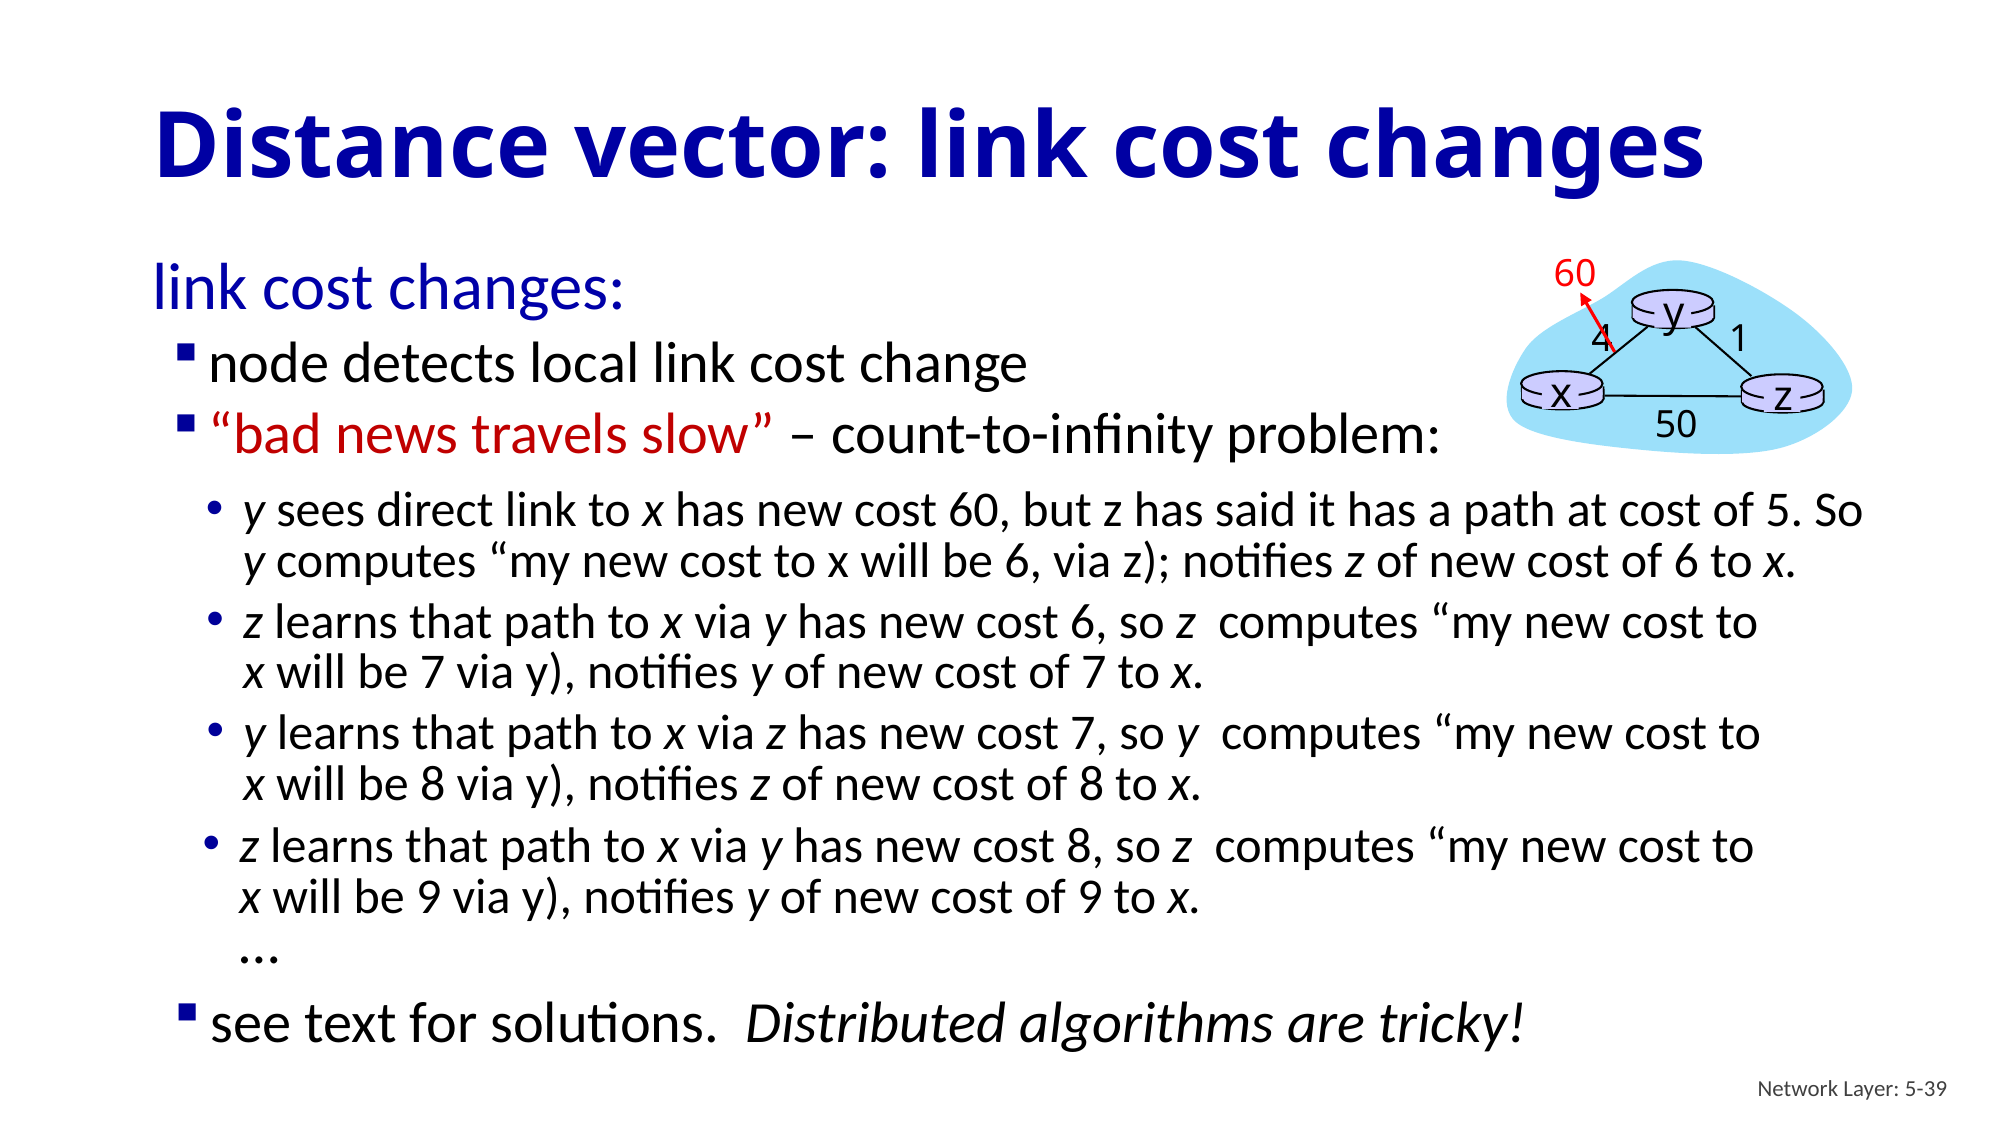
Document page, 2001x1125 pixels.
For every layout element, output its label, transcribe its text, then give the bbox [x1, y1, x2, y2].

title Distance vector: link cost changes [137, 74, 1863, 221]
text_box link cost changes: node detects local link cost change “bad news travels slow” – count-to-infinity problem: [137, 248, 1461, 578]
slide_number Network Layer: 5- [1512, 1056, 1963, 1117]
text_box y sees direct link to x has new cost 60, but z has said it has a path at cost of 5. So y computes “my new cost to x will be 6, via z); notifies z of new cost of 6 to x. [170, 478, 1897, 602]
text_box z learns that path to x via y has new cost 6, so z computes “my new cost to x will be 7 via y), notifies y of new cost of 7 to x. [171, 589, 1801, 701]
text_box … [224, 897, 295, 983]
text_box see text for solutions. Distributed algorithms are tricky! [138, 987, 1768, 1061]
text_box z learns that path to x via y has new cost 8, so z computes “my new cost to x will be 9 via y), notifies y of new cost of 9 to x. [167, 814, 1797, 938]
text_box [1496, 241, 1855, 458]
text_box y learns that path to x via z has new cost 7, so y computes “my new cost to x will be 8 via y), notifies z of new cost of 8 to x. [171, 701, 1801, 825]
